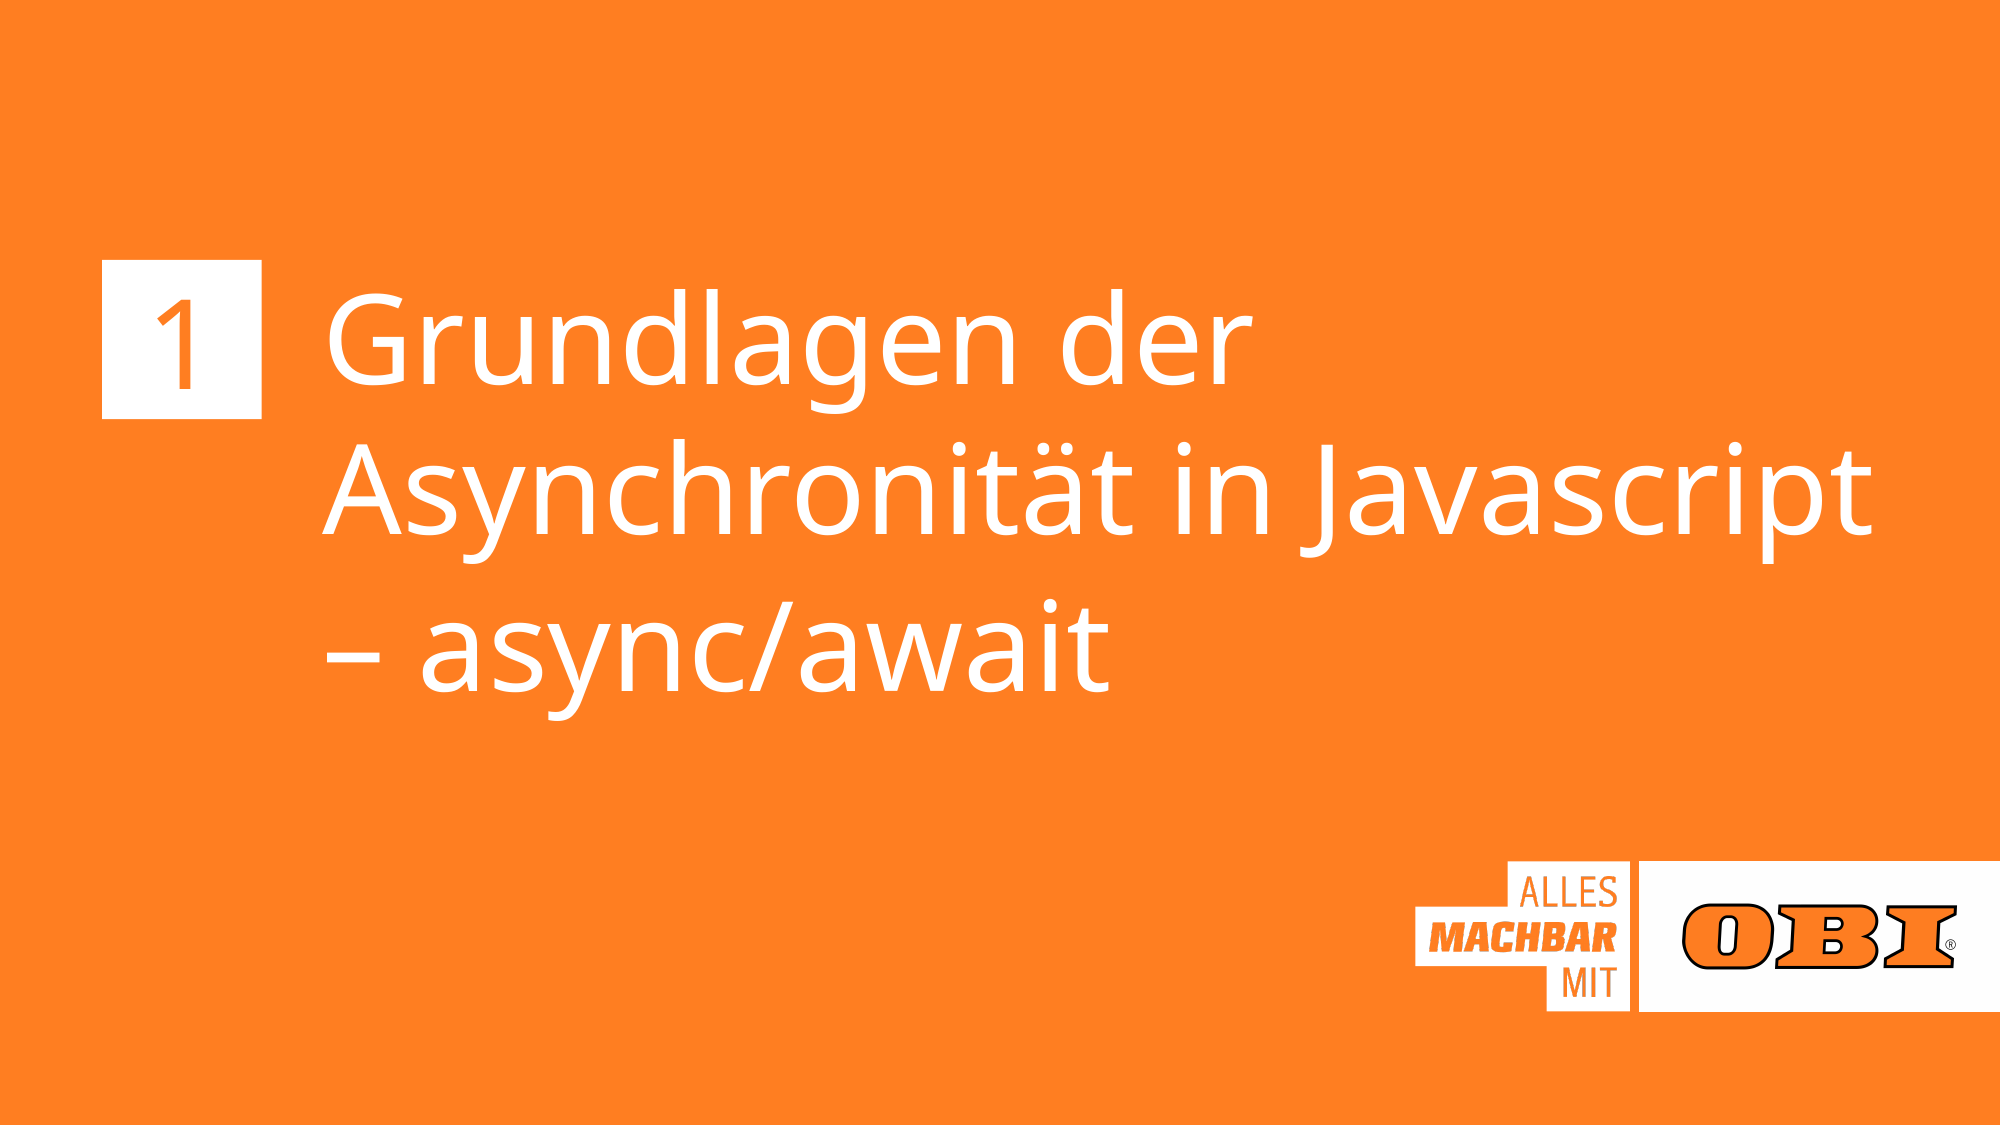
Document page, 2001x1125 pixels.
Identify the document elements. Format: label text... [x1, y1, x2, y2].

list 1 [102, 259, 262, 420]
list Grundlagen der Asynchronität in Javascript – async/await [322, 259, 1880, 563]
picture [1429, 876, 1617, 997]
picture [1639, 861, 2000, 1012]
